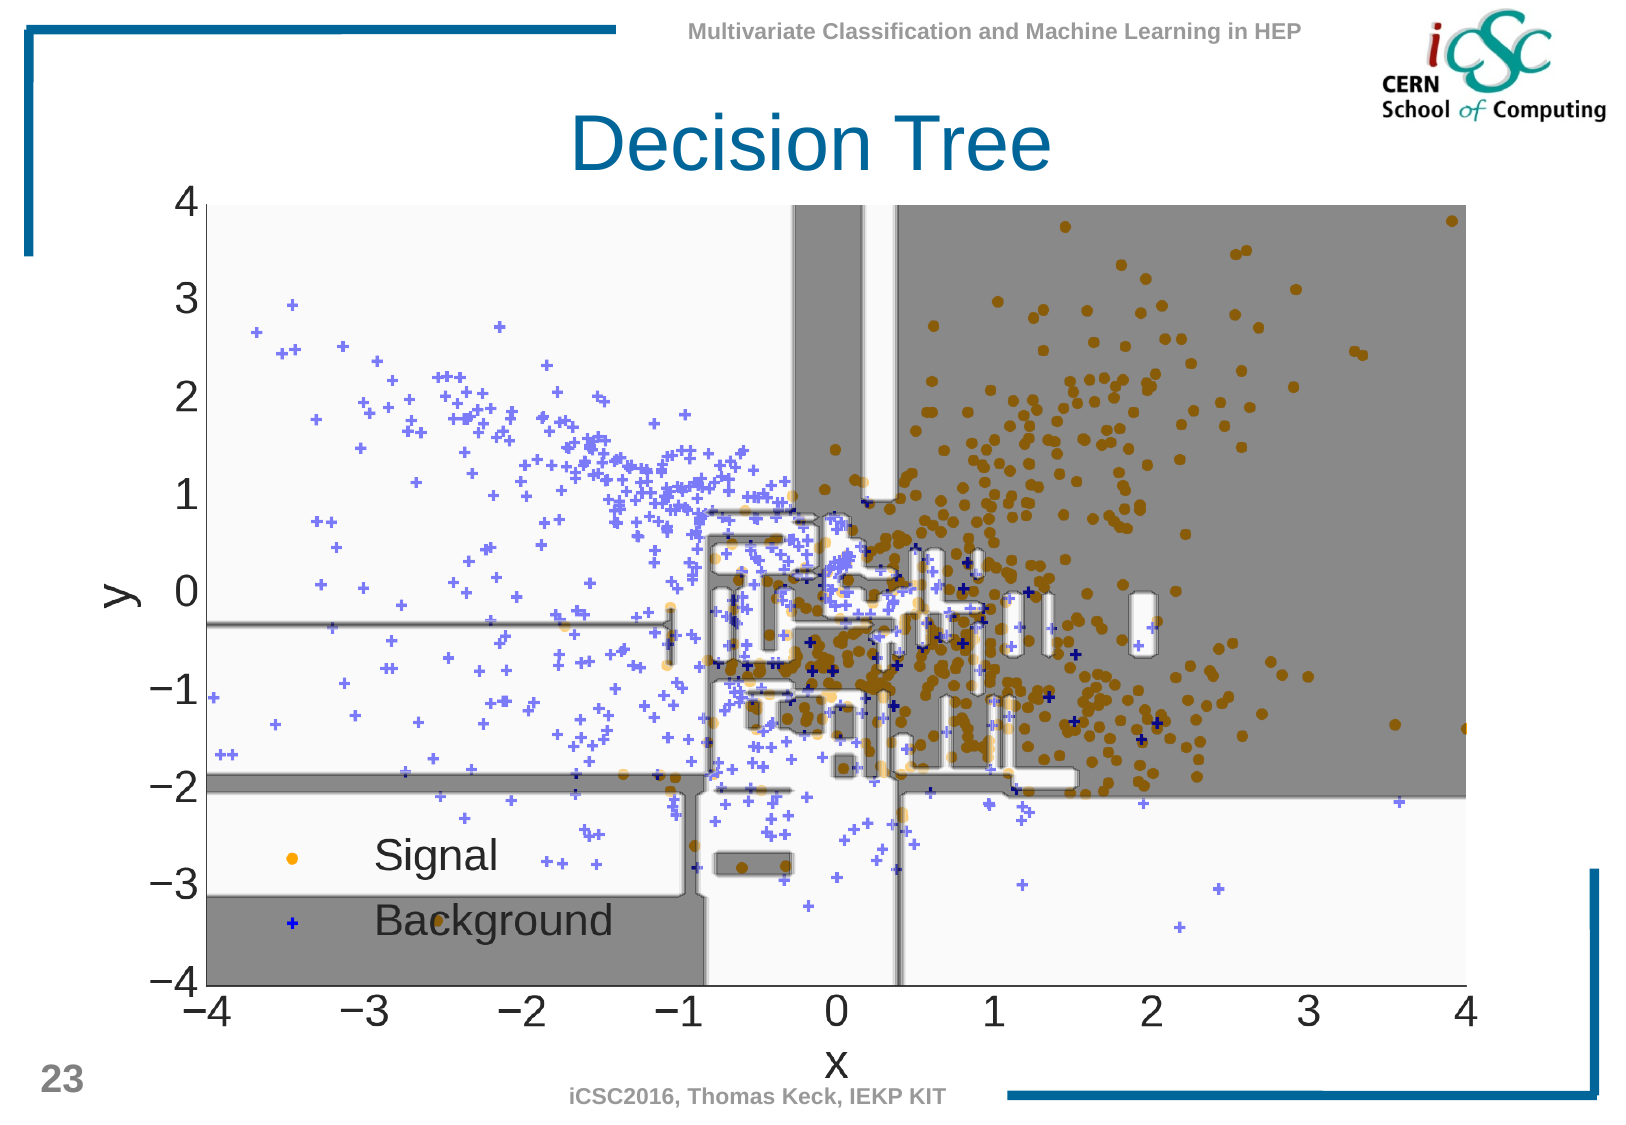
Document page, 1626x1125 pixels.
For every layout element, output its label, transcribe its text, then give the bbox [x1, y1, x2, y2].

picture [2, 8, 1625, 1083]
text_box Decision Tree [81, 44, 1543, 105]
